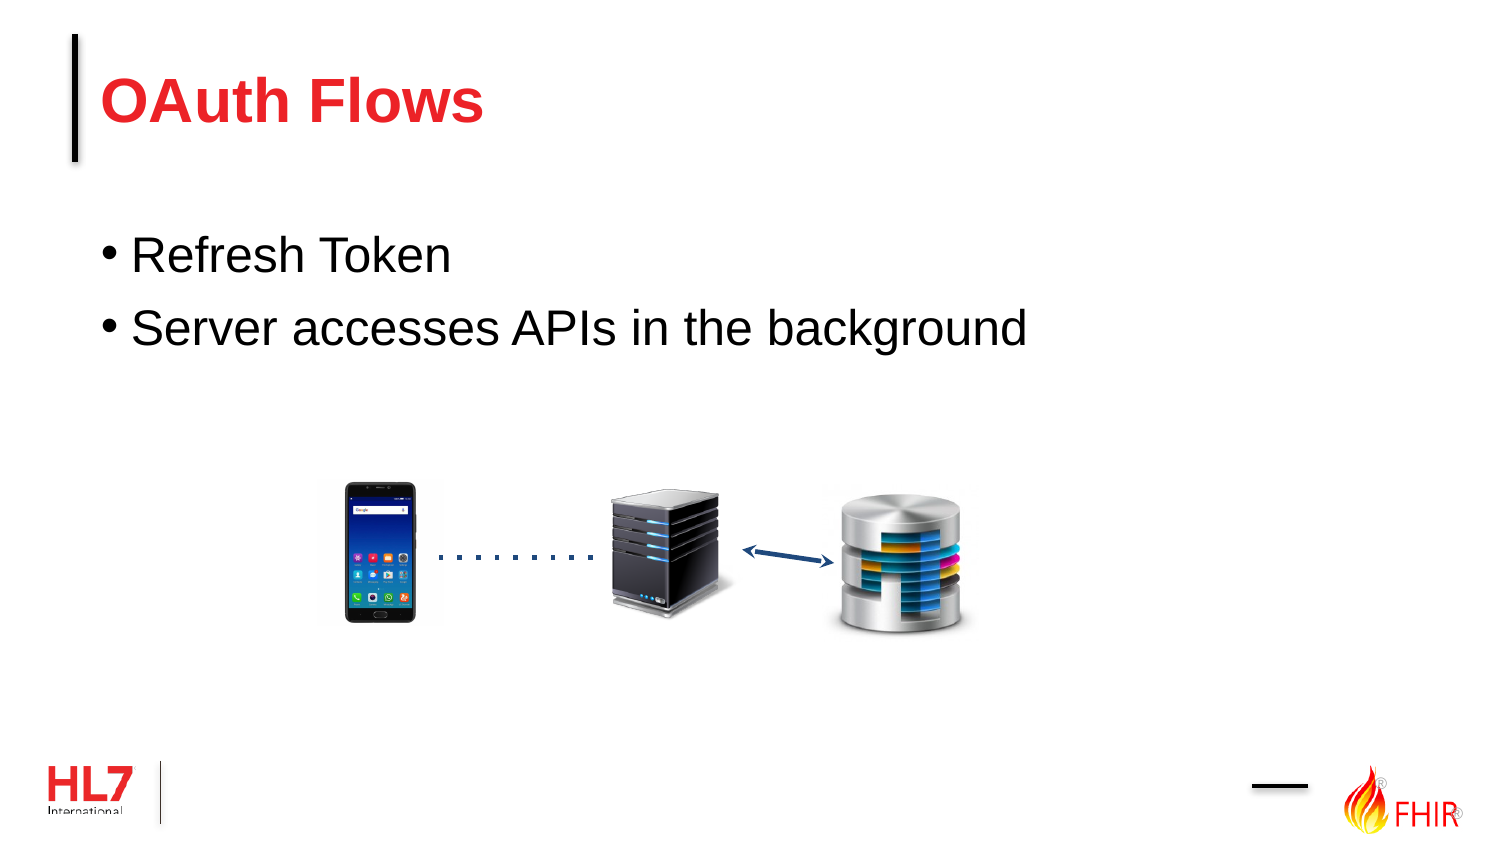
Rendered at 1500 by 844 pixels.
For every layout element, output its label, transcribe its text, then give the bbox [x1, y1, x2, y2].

title OAuth Flows [100, 33, 1451, 163]
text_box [741, 549, 835, 564]
picture [317, 479, 444, 627]
picture [1339, 760, 1463, 837]
picture [599, 478, 743, 622]
picture [821, 484, 980, 642]
list Refresh Token Server accesses APIs in the background [100, 222, 1451, 731]
